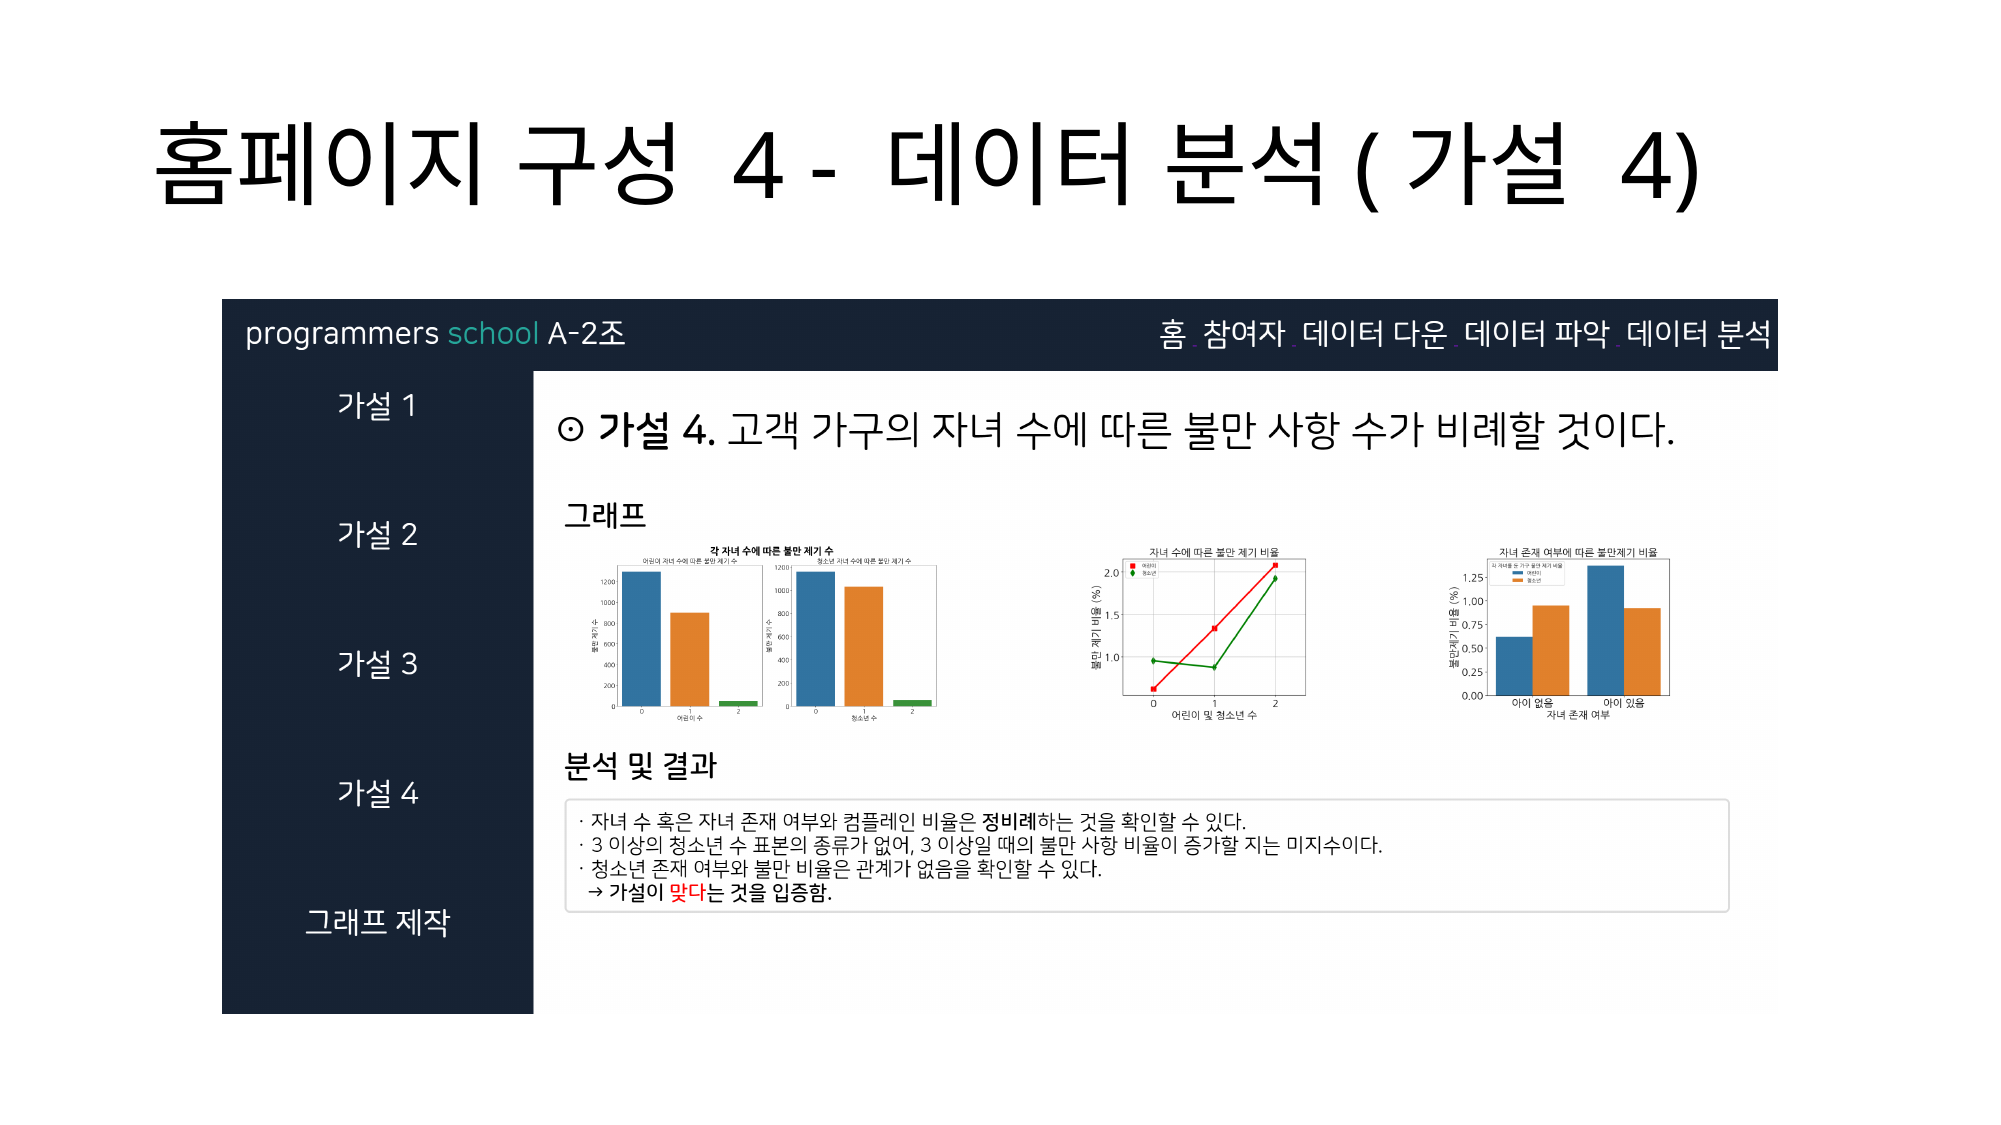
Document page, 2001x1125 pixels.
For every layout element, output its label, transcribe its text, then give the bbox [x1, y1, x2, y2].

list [222, 299, 1778, 1014]
title 홈페이지 구성 4 - 데이터 분석(가설 4) [137, 59, 1863, 278]
